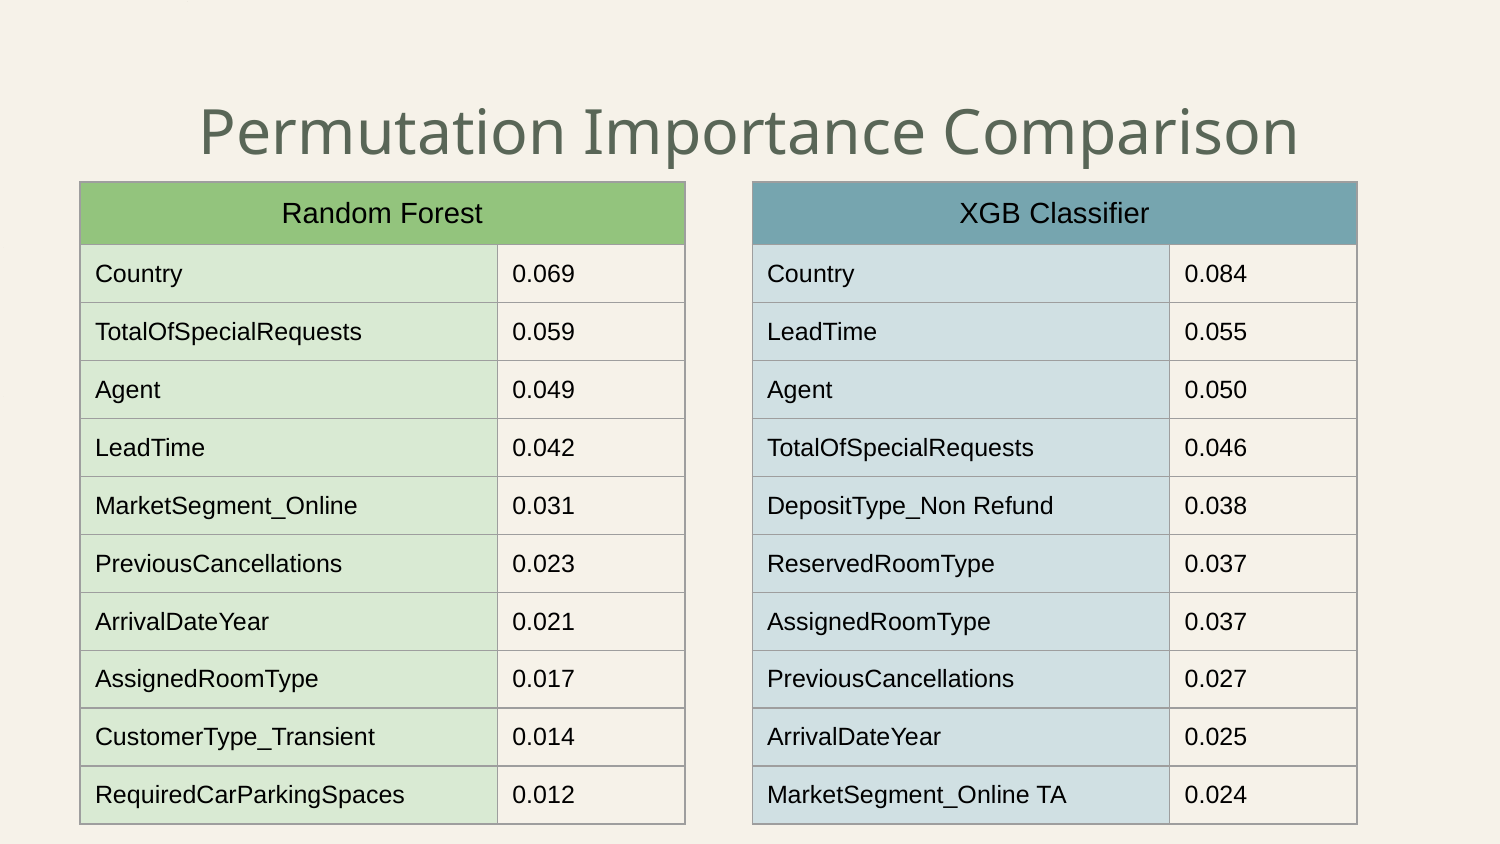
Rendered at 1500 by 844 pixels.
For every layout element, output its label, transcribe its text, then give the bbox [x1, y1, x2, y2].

table_cell DepositType_Non Refund [753, 477, 1169, 534]
table_cell 0.046 [1170, 419, 1356, 476]
table_cell 0.049 [498, 361, 684, 418]
table_cell 0.037 [1170, 593, 1356, 650]
table_cell TotalOfSpecialRequests [753, 419, 1169, 476]
table_cell CustomerType_Transient [81, 709, 497, 765]
table_cell 0.012 [498, 767, 684, 823]
table_cell 0.024 [1170, 767, 1356, 823]
table_cell 0.042 [498, 419, 684, 476]
table_cell 0.027 [1170, 651, 1356, 707]
table_cell 0.050 [1170, 361, 1356, 418]
table_cell LeadTime [753, 303, 1169, 360]
table_cell 0.021 [498, 593, 684, 650]
table_cell Country [753, 245, 1169, 302]
table_cell 0.037 [1170, 535, 1356, 592]
table_cell MarketSegment_Online TA [753, 767, 1169, 823]
table_cell 0.084 [1170, 245, 1356, 302]
table_cell Country [81, 245, 497, 302]
table_cell ArrivalDateYear [81, 593, 497, 650]
table_cell 0.059 [498, 303, 684, 360]
table_cell 0.017 [498, 651, 684, 707]
table_cell AssignedRoomType [81, 651, 497, 707]
table_cell RequiredCarParkingSpaces [81, 767, 497, 823]
table_cell 0.069 [498, 245, 684, 302]
table_cell 0.025 [1170, 709, 1356, 765]
table_cell 0.055 [1170, 303, 1356, 360]
table_cell 0.023 [498, 535, 684, 592]
table_cell MarketSegment_Online [81, 477, 497, 534]
table_cell PreviousCancellations [81, 535, 497, 592]
table_cell Agent [753, 361, 1169, 418]
table_header Random Forest [81, 183, 684, 244]
table_cell TotalOfSpecialRequests [81, 303, 497, 360]
table_cell 0.031 [498, 477, 684, 534]
table_header XGB Classifier [753, 183, 1356, 244]
table_cell AssignedRoomType [753, 593, 1169, 650]
table_cell ArrivalDateYear [753, 709, 1169, 765]
table_cell 0.014 [498, 709, 684, 765]
title Permutation Importance Comparison [117, 16, 1383, 182]
table_cell LeadTime [81, 419, 497, 476]
table_cell ReservedRoomType [753, 535, 1169, 592]
table_cell Agent [81, 361, 497, 418]
table_cell 0.038 [1170, 477, 1356, 534]
table_cell PreviousCancellations [753, 651, 1169, 707]
